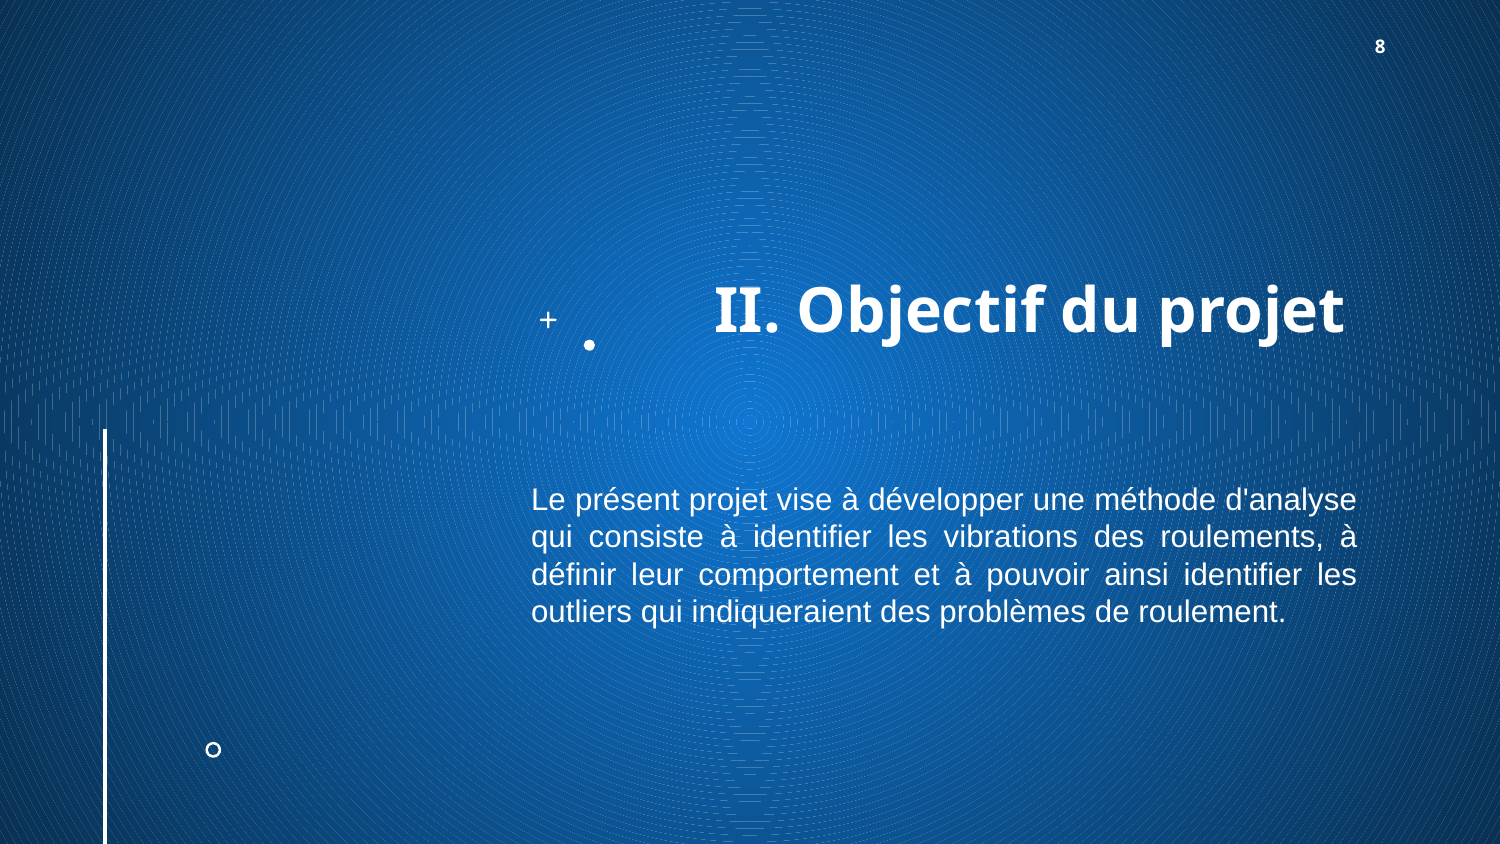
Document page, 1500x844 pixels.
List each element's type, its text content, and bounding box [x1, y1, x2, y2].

text_box Le présent projet vise à développer une méthode d'analyse qui consiste à identifier les vibrations des roulements, à définir leur comportement et à pouvoir ainsi identifier les outliers qui indiqueraient des problèmes de roulement. [516, 464, 1374, 644]
title II. Objectif du projet [476, 71, 1358, 353]
text_box [952, 301, 1500, 368]
slide_number ‹#› [1059, 24, 1397, 70]
